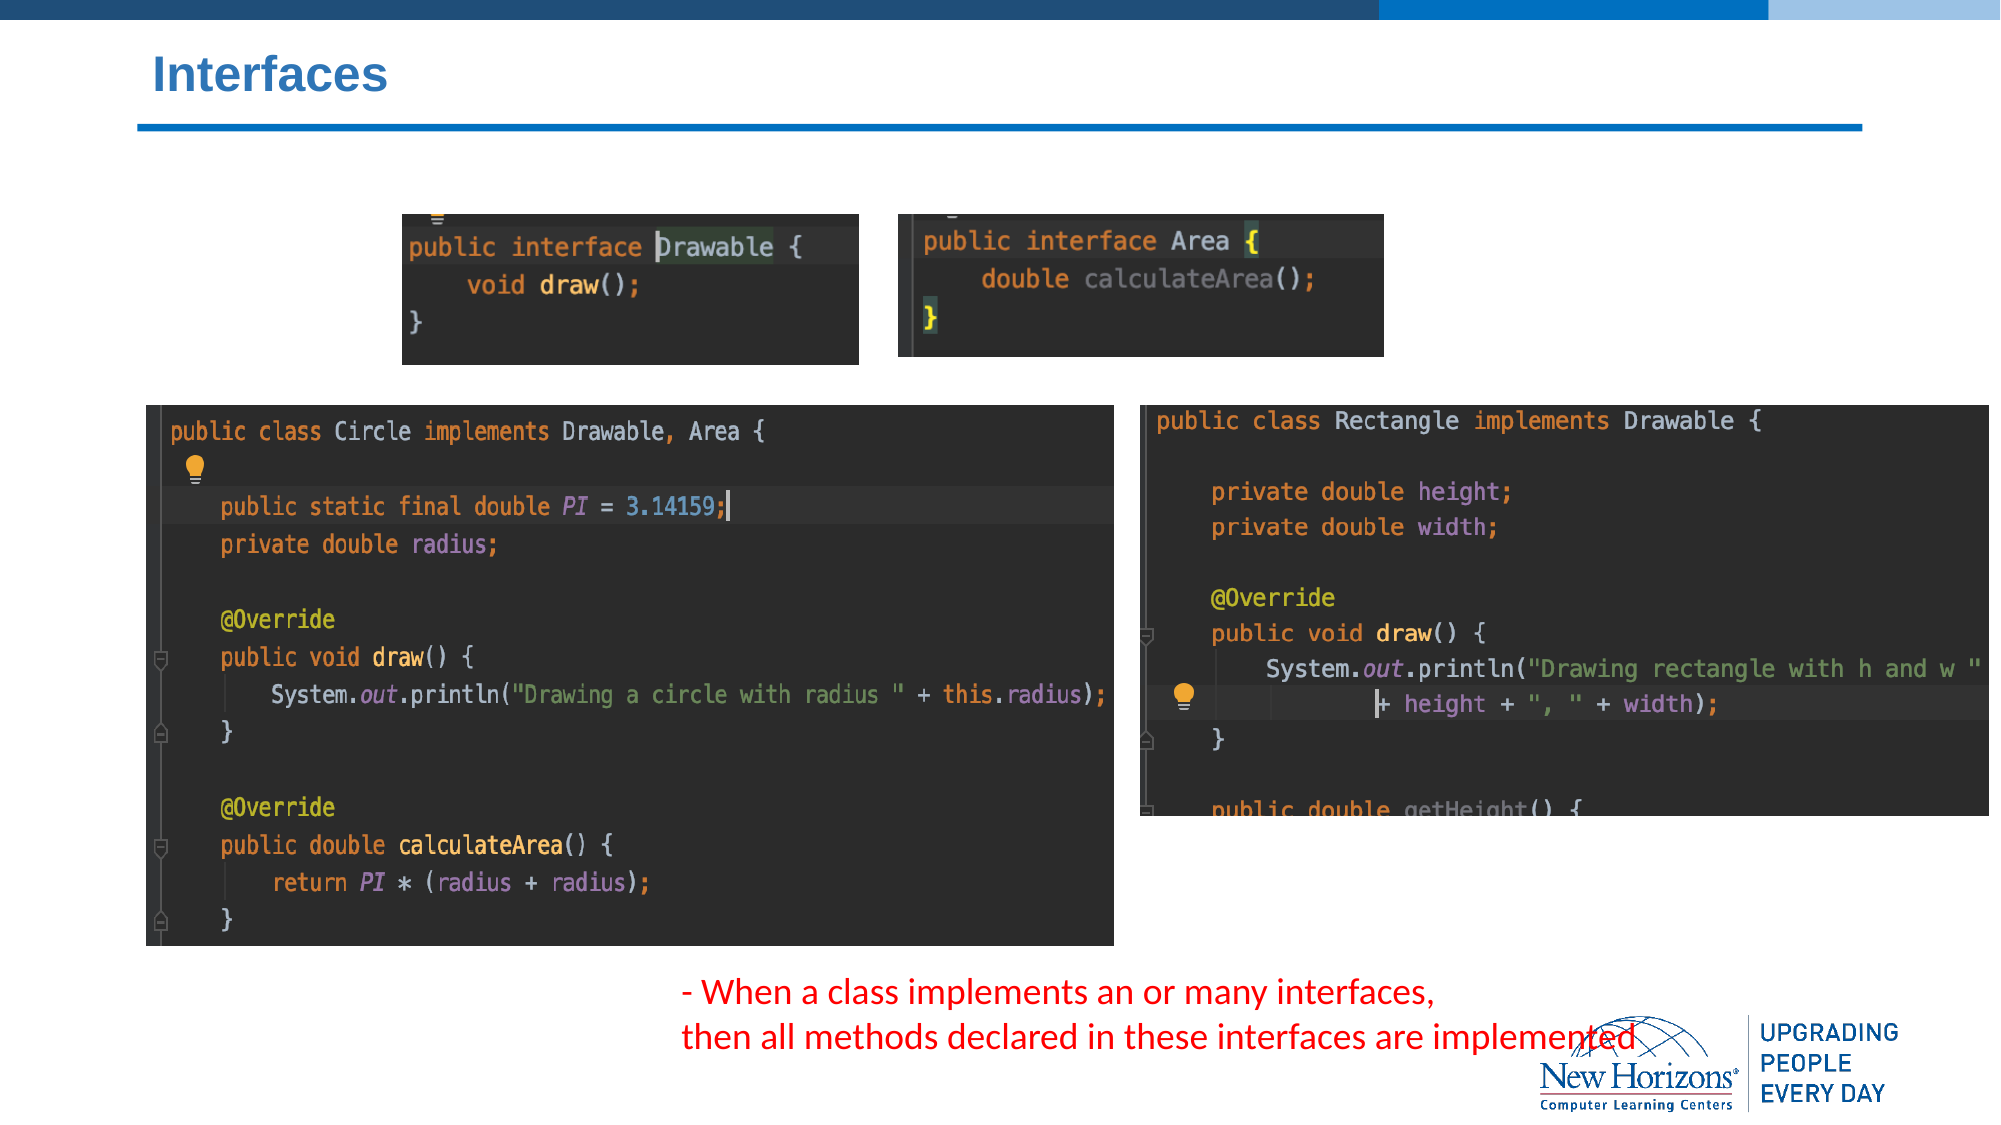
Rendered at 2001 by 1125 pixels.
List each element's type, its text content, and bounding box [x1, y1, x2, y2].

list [402, 214, 859, 365]
picture [1140, 405, 1989, 816]
text_box - When a class implements an or many interfaces, then all methods declared in these interfaces are implemented [666, 959, 1653, 1065]
picture [1537, 1010, 1904, 1114]
picture [898, 214, 1384, 357]
picture [146, 405, 1114, 946]
title Interfaces [137, 36, 1863, 115]
